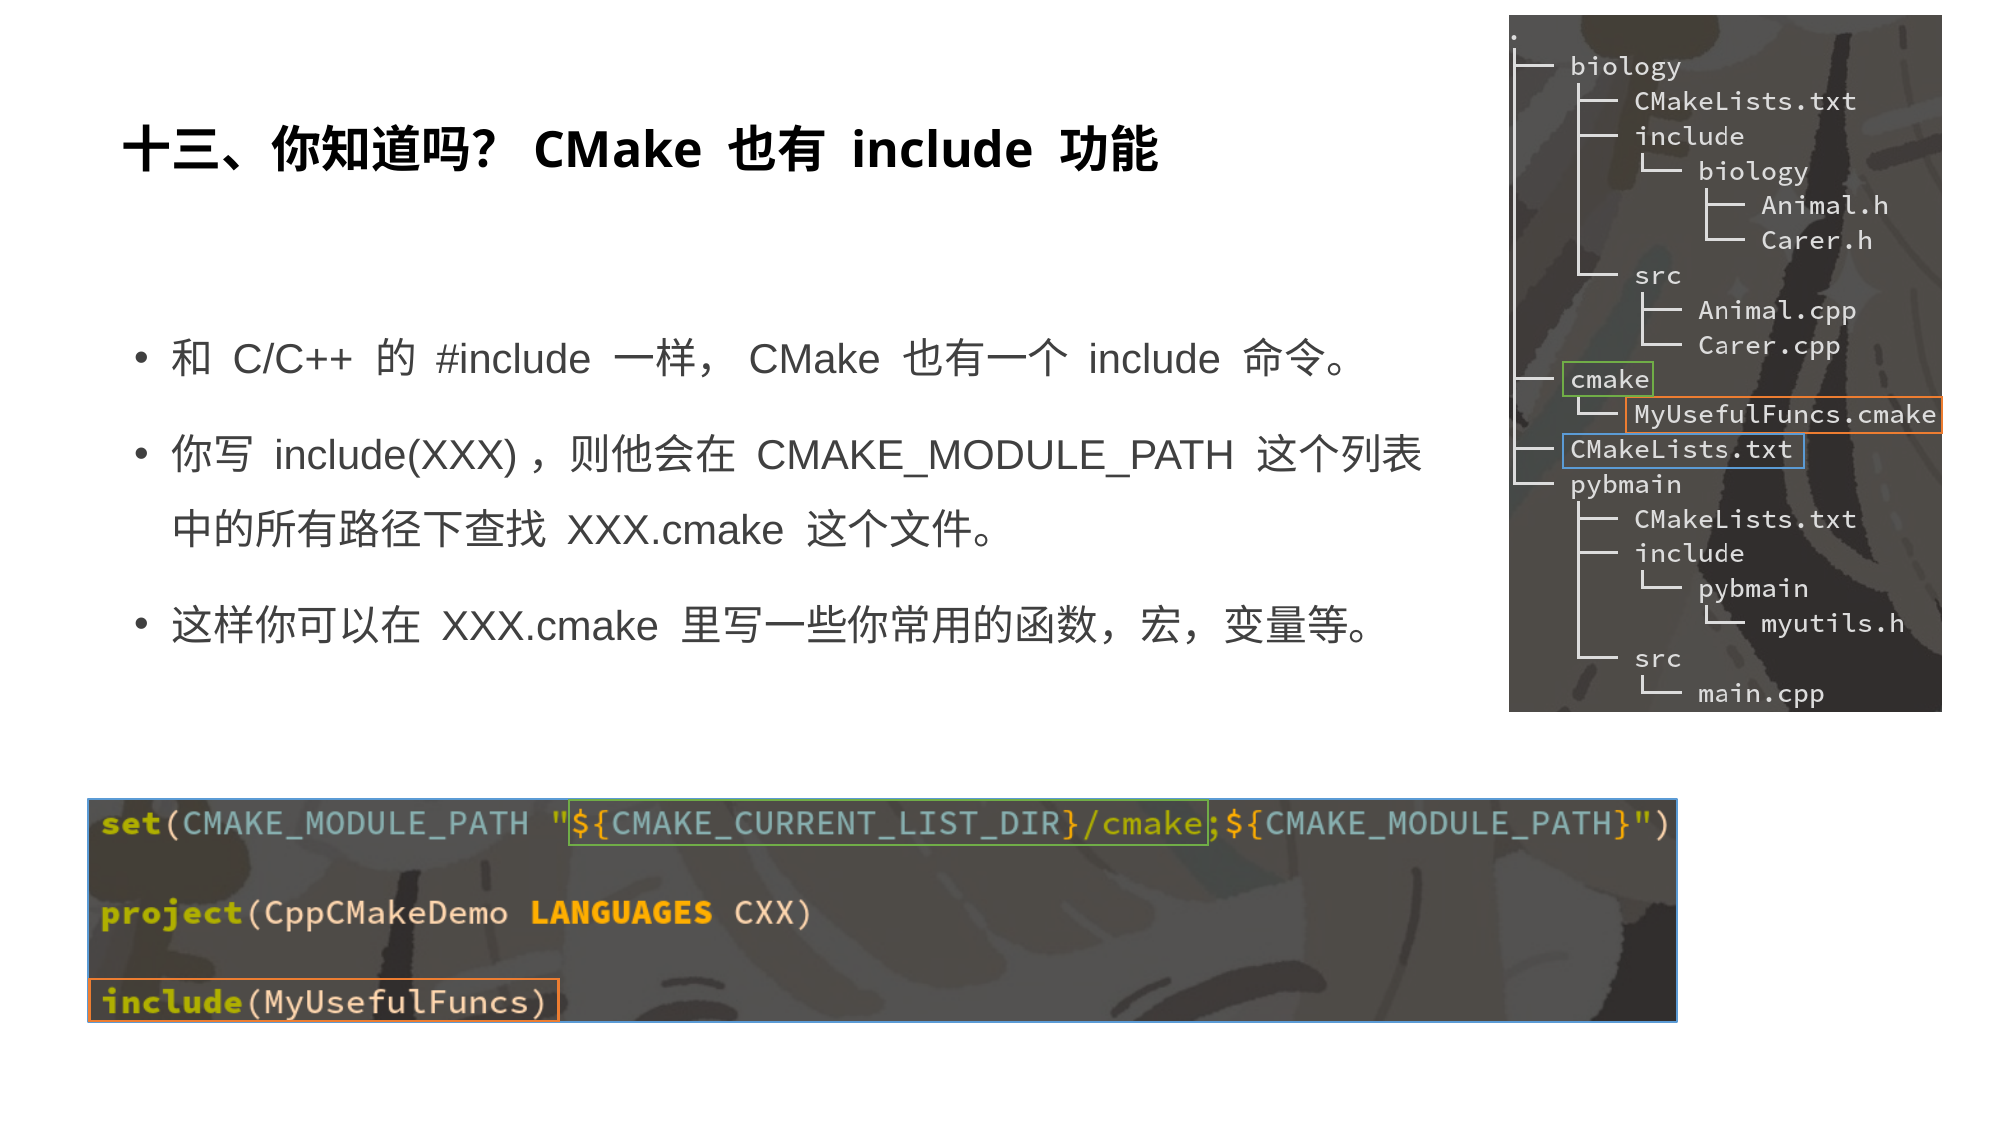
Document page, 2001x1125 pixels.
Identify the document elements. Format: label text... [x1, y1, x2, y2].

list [89, 800, 1676, 1021]
list 和 C/C++ 的 #include 一样，CMake 也有一个 include 命令。 你写 include(XXX)，则他会在 CMAKE_MODULE_PATH 这个列表中的所有路径下查找 XXX.cmake 这个文件。 这样你可以在 XXX.cmake 里写一些你常用的函数，宏，变量等。 [119, 299, 1456, 798]
title 十三、你知道吗？CMake 也有 include 功能 [106, 42, 1509, 260]
picture [1509, 15, 1942, 712]
